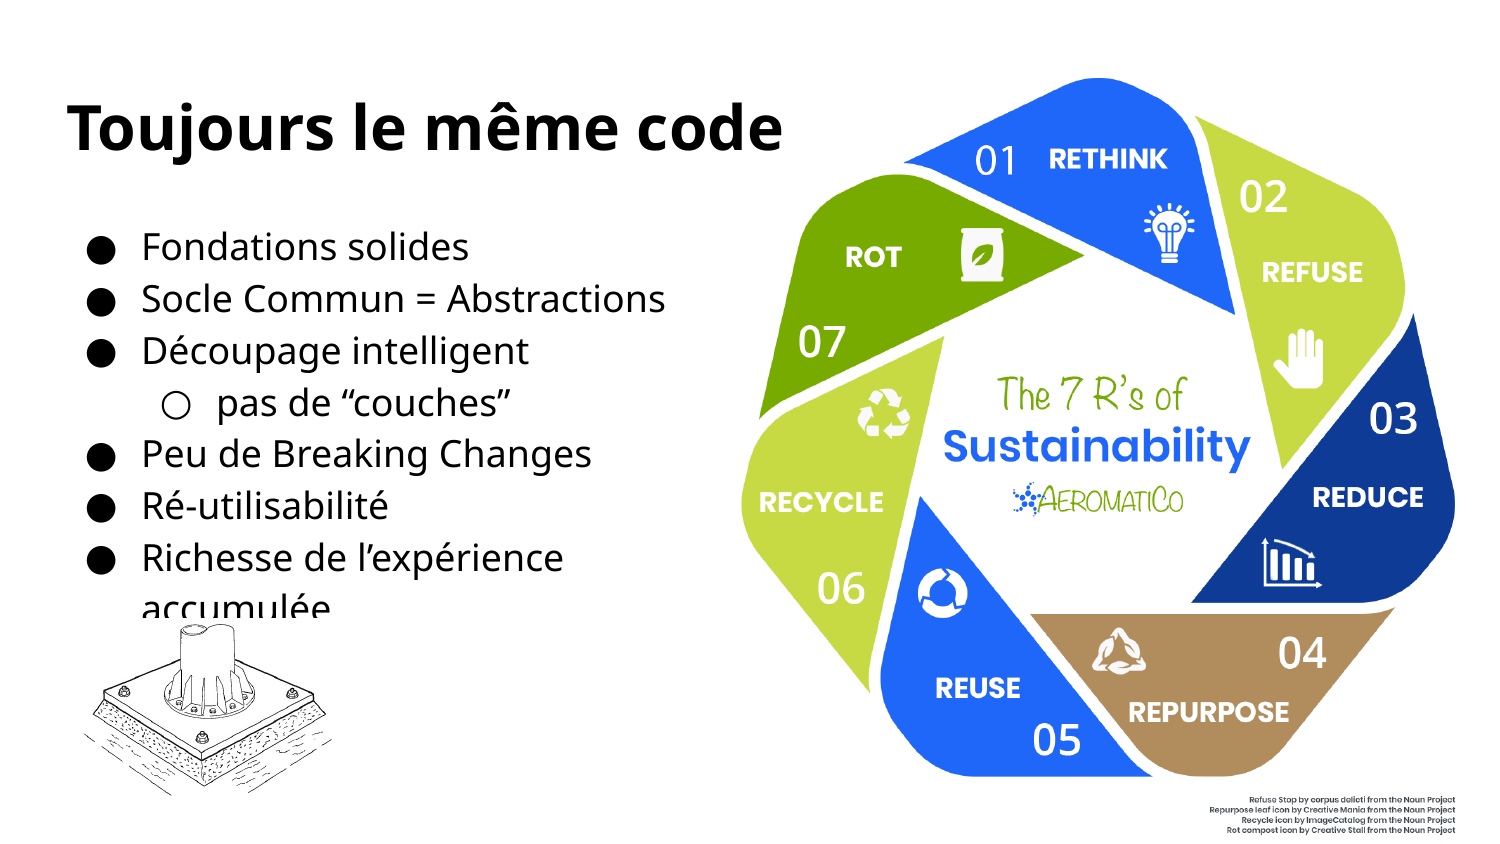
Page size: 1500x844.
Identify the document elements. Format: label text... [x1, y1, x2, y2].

picture [82, 618, 338, 812]
picture [728, 65, 1468, 844]
title Toujours le même code [51, 72, 723, 176]
list Fondations solides Socle Commun = Abstractions Découpage intelligent pas de “couches” Peu de Breaking Changes Ré-utilisabilité Richesse de l’expérience accumulée [51, 201, 723, 762]
